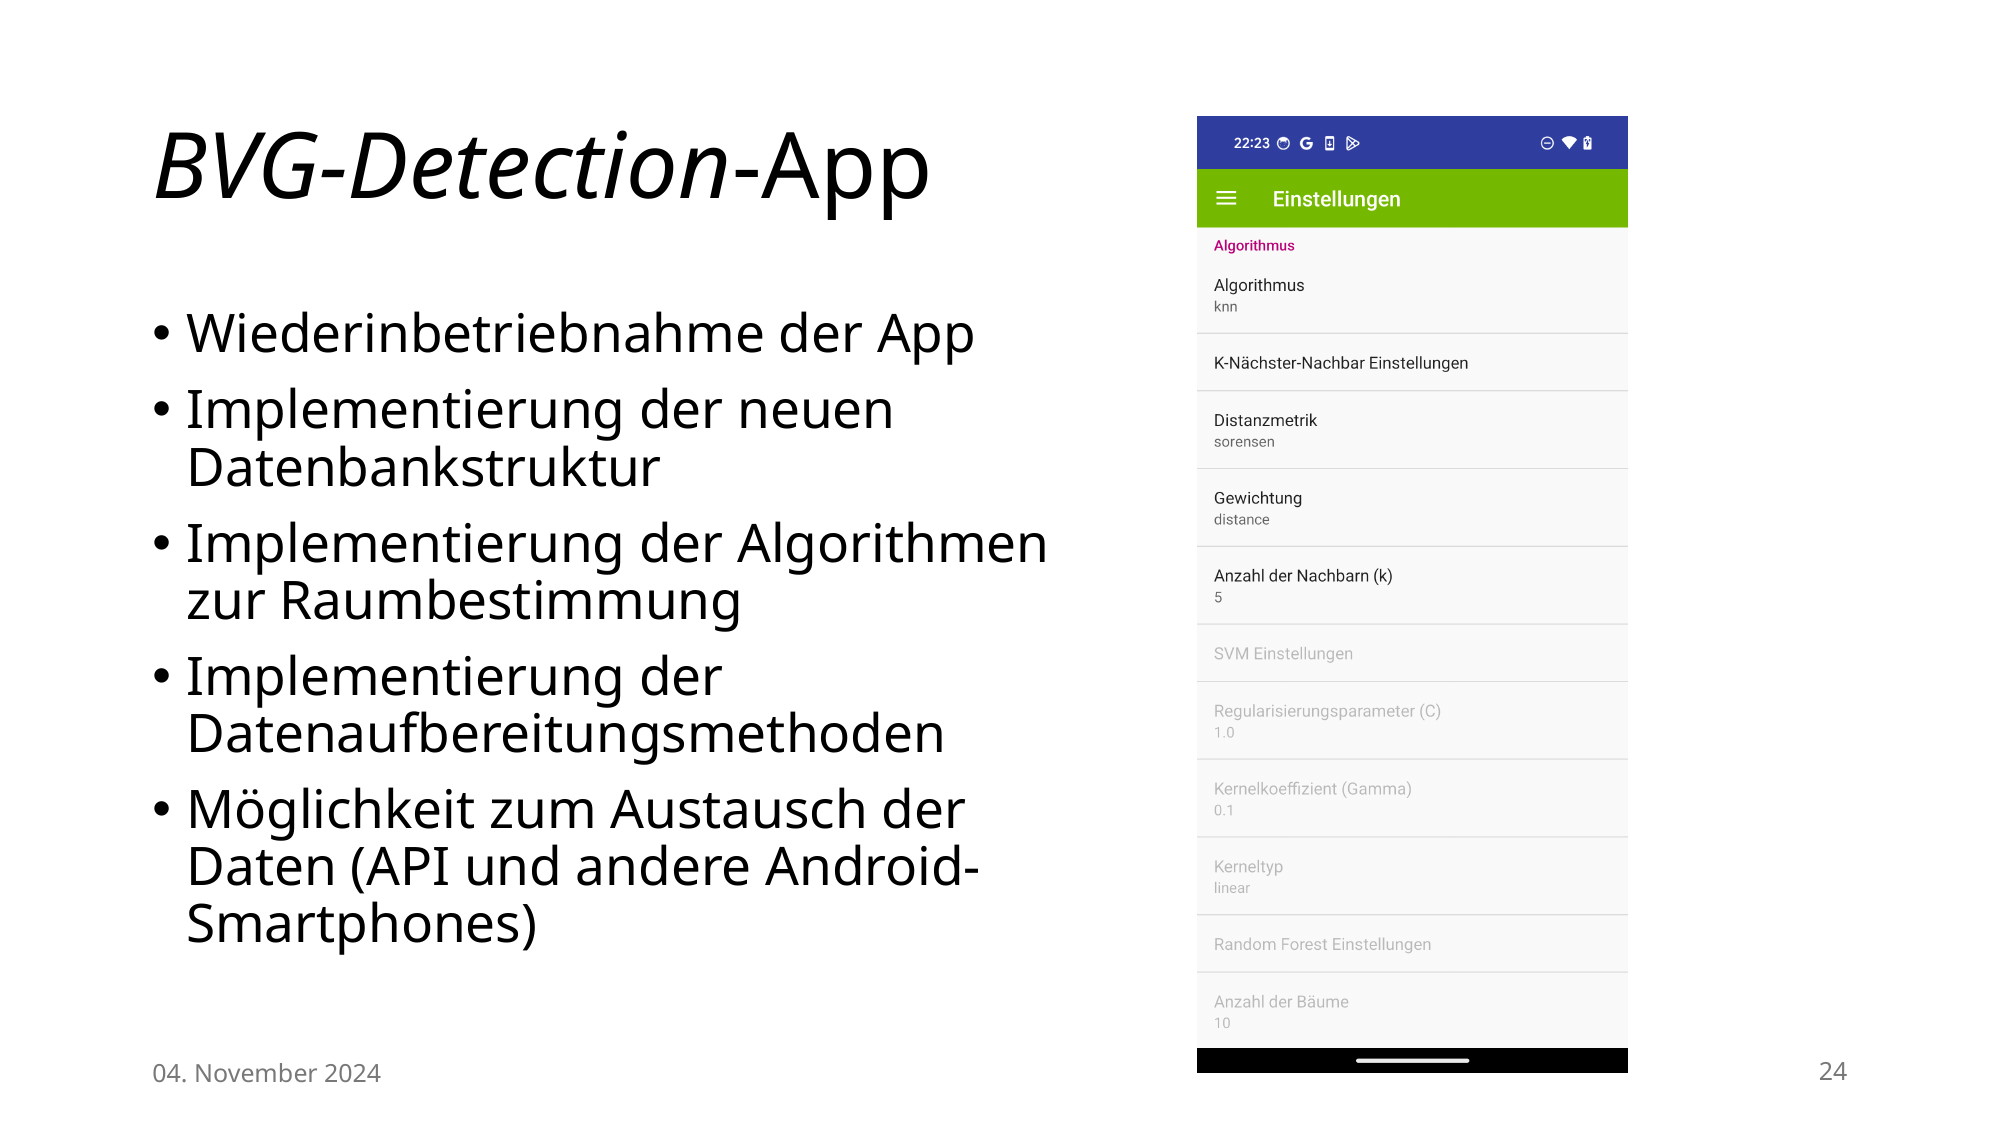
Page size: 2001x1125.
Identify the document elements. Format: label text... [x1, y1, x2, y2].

title BVG-Detection-App [137, 59, 1863, 278]
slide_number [137, 1042, 588, 1103]
list Wiederinbetriebnahme der App Implementierung der neuen Datenbankstruktur Implementierung der Algorithmen zur Raumbestimmung Implementierung der Datenaufbereitungsmethoden Möglichkeit zum Austausch der Daten (API und andere Android-Smartphones) [137, 299, 1066, 1014]
slide_number 24 [1412, 1042, 1863, 1103]
picture [1196, 115, 1629, 1074]
